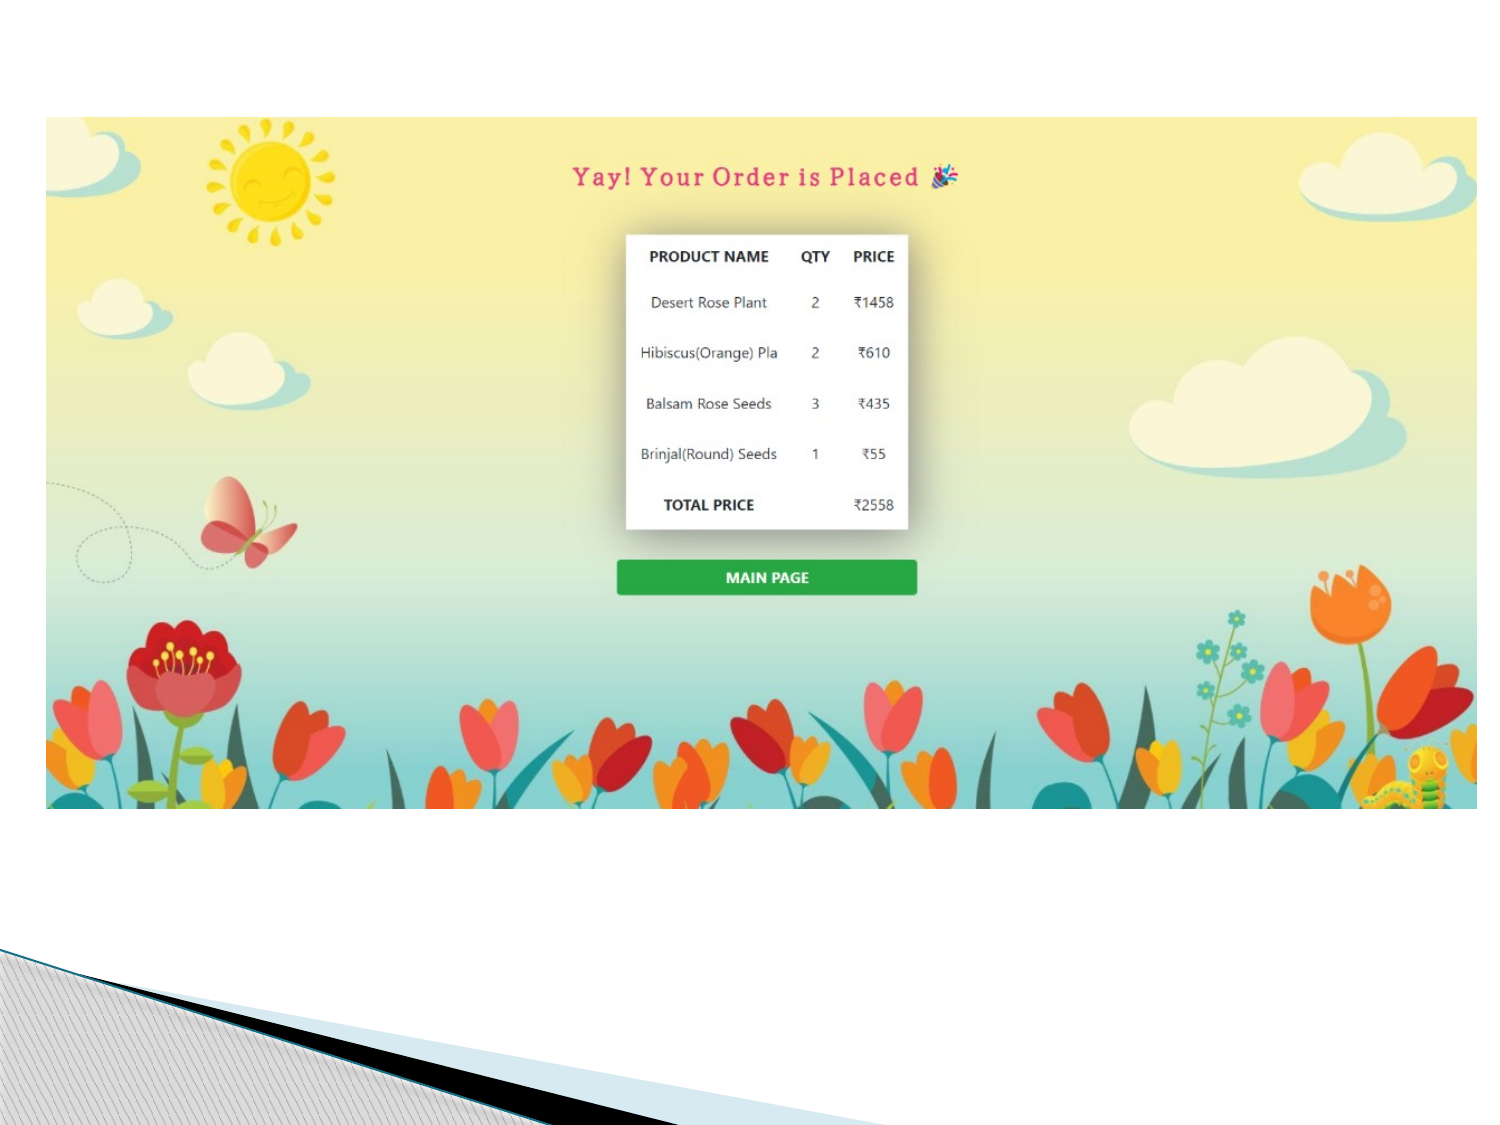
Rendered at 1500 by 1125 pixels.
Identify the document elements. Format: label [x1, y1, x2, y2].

picture [46, 116, 1477, 809]
